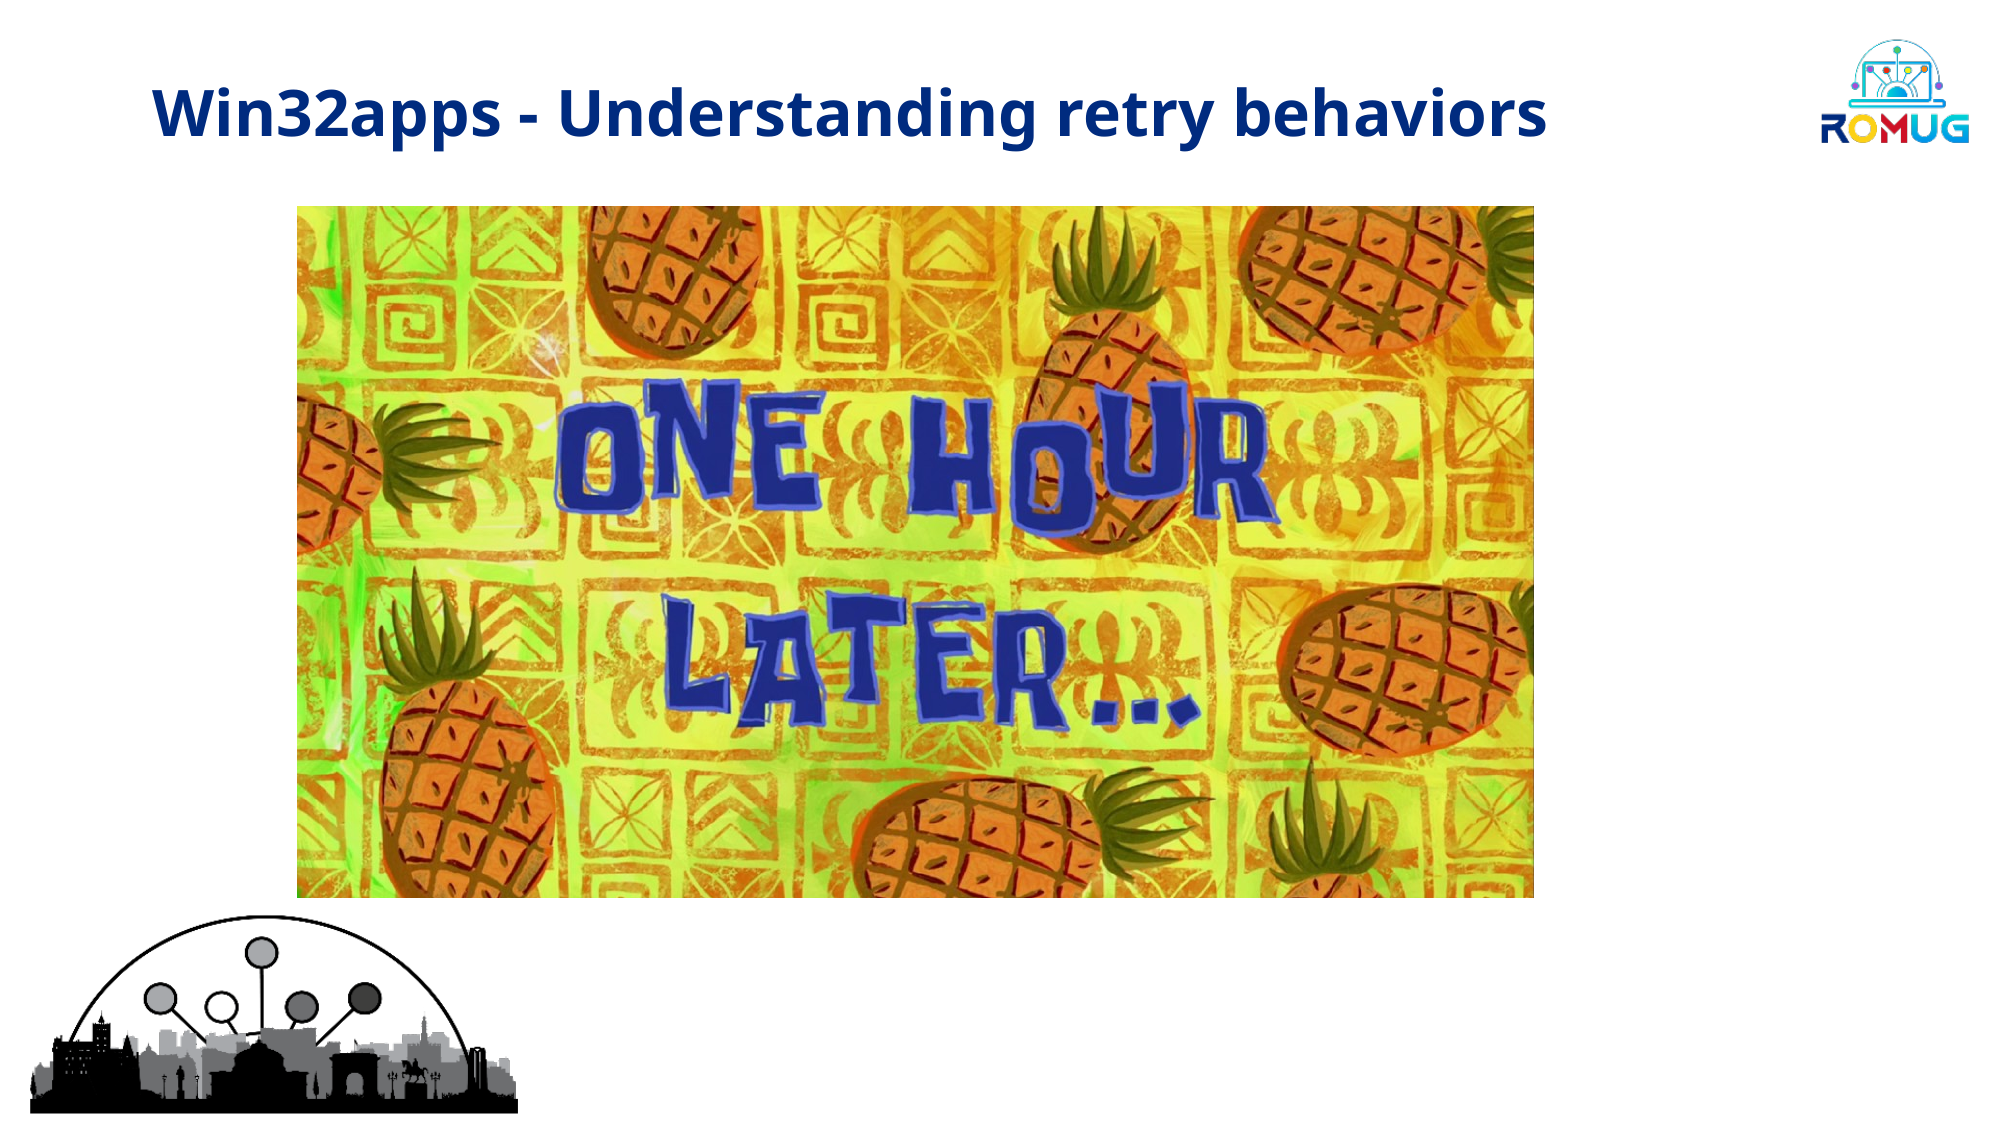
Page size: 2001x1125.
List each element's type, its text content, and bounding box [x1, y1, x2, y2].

title Win32apps - Understanding retry behaviors [137, 59, 1693, 173]
picture [0, 0, 2001, 1125]
